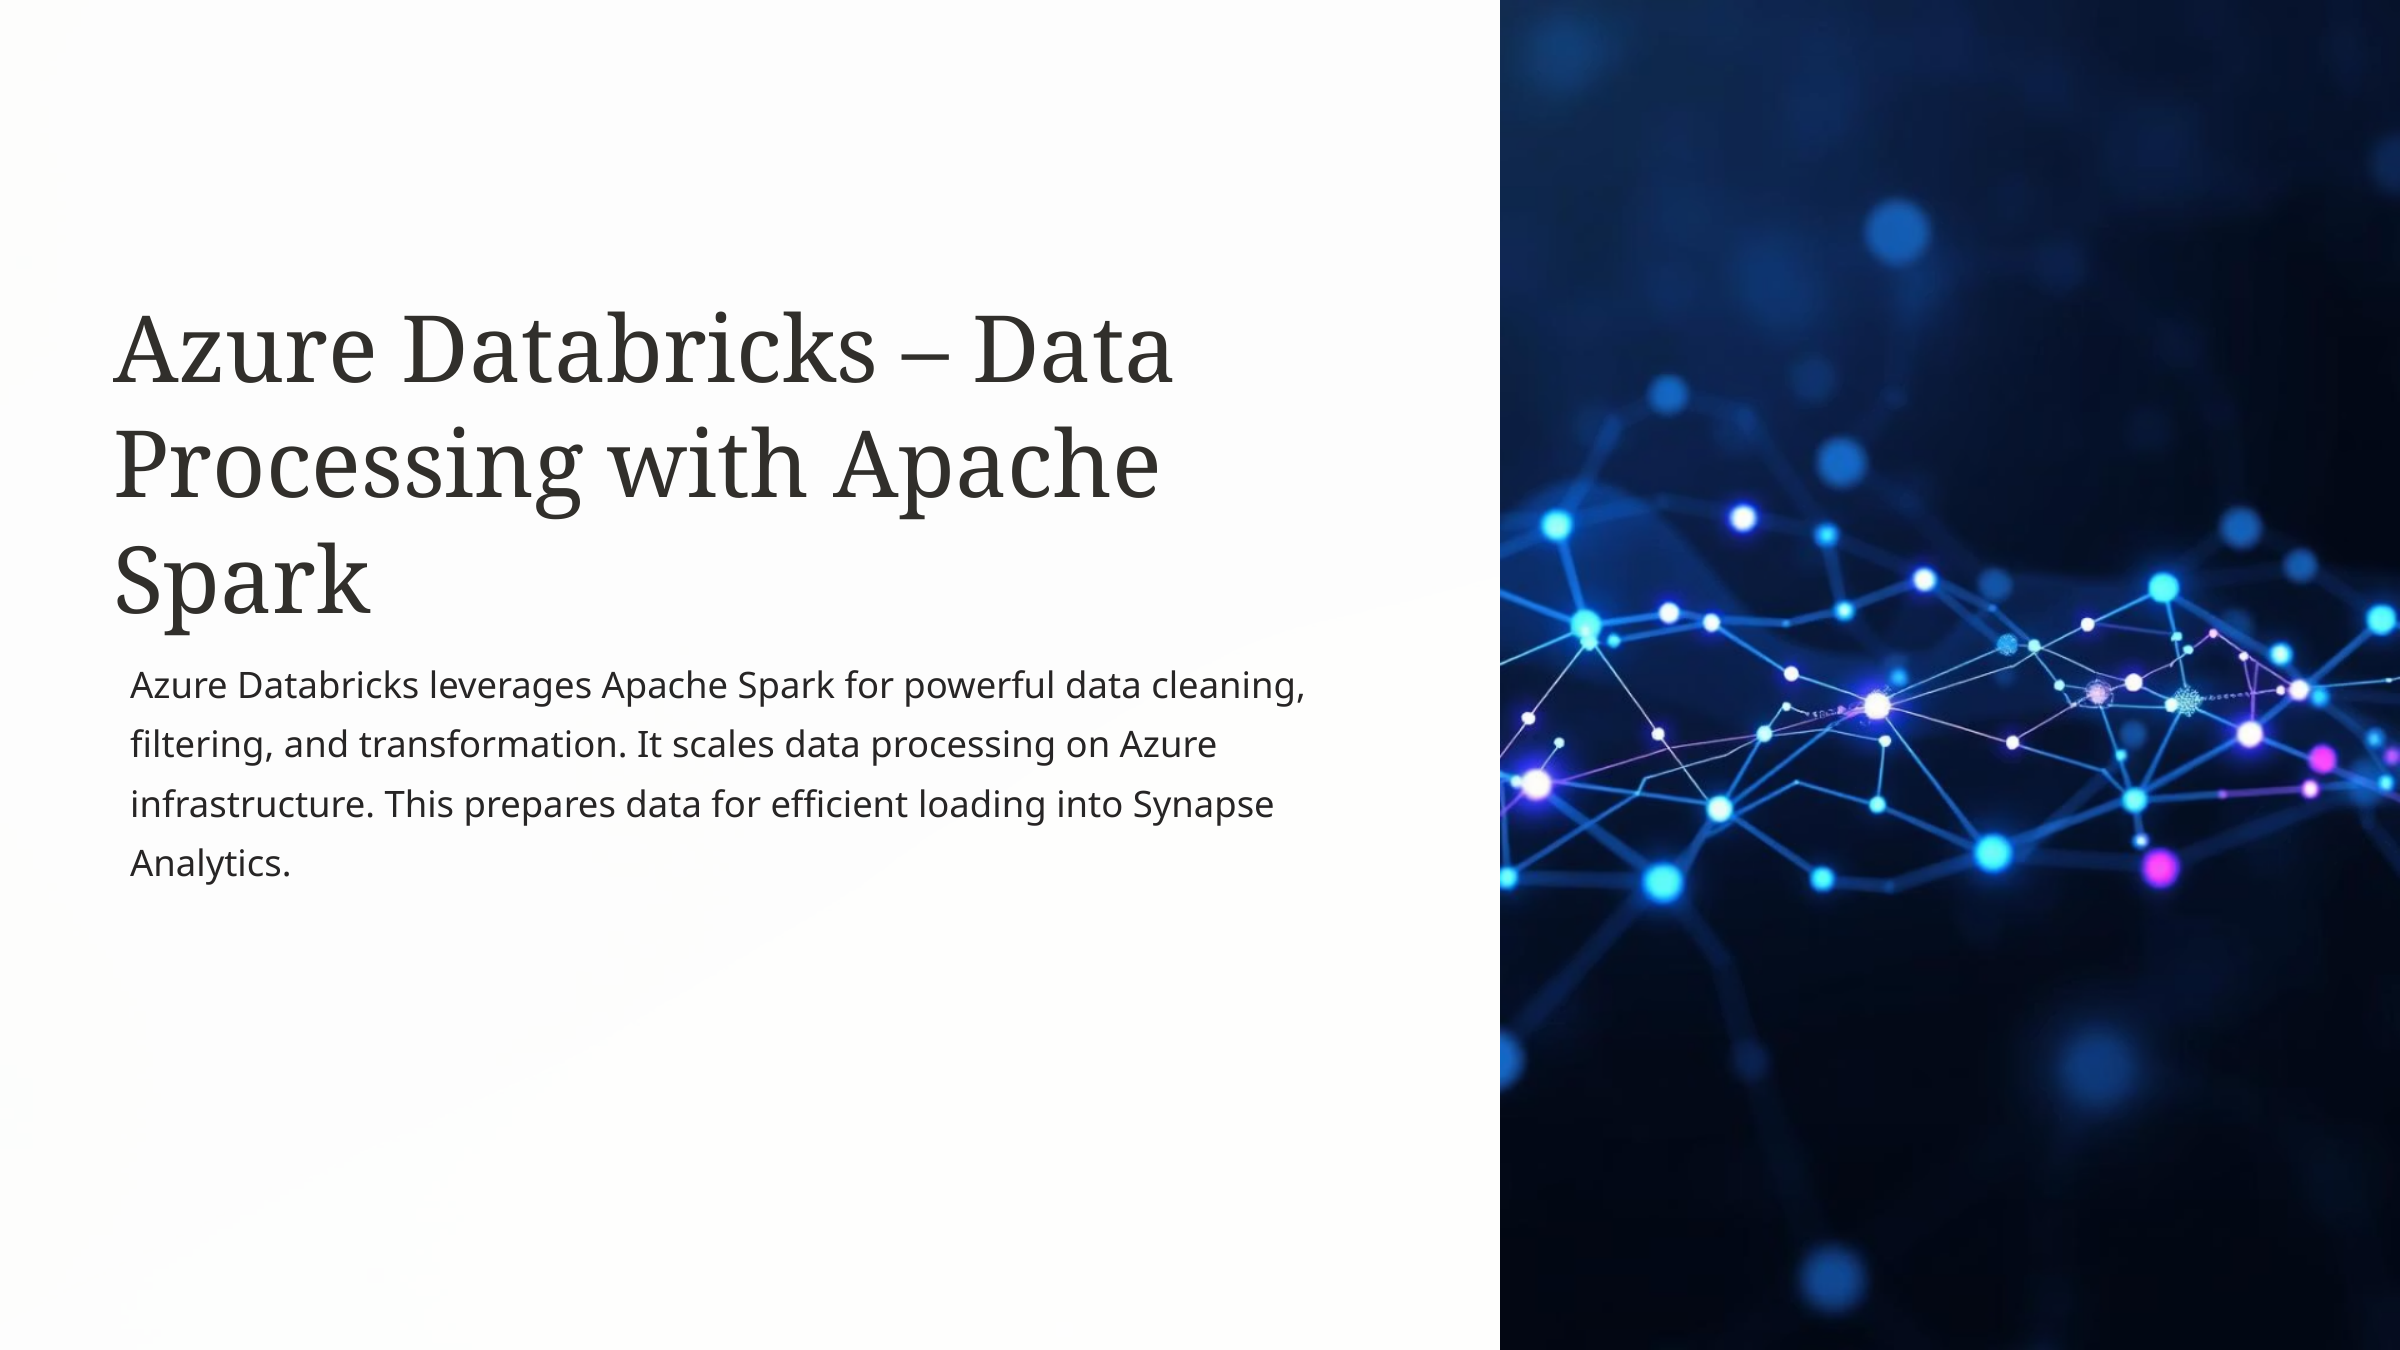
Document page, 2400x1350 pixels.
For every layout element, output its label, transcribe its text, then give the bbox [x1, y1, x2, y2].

text_box Azure Databricks – Data Processing with Apache Spark [113, 285, 1353, 518]
text_box Azure Databricks leverages Apache Spark for powerful data cleaning, filtering, and transformation. It scales data processing on Azure infrastructure. This prepares data for efficient loading into Synapse Analytics. [130, 646, 1370, 885]
picture [1499, 0, 2400, 1350]
